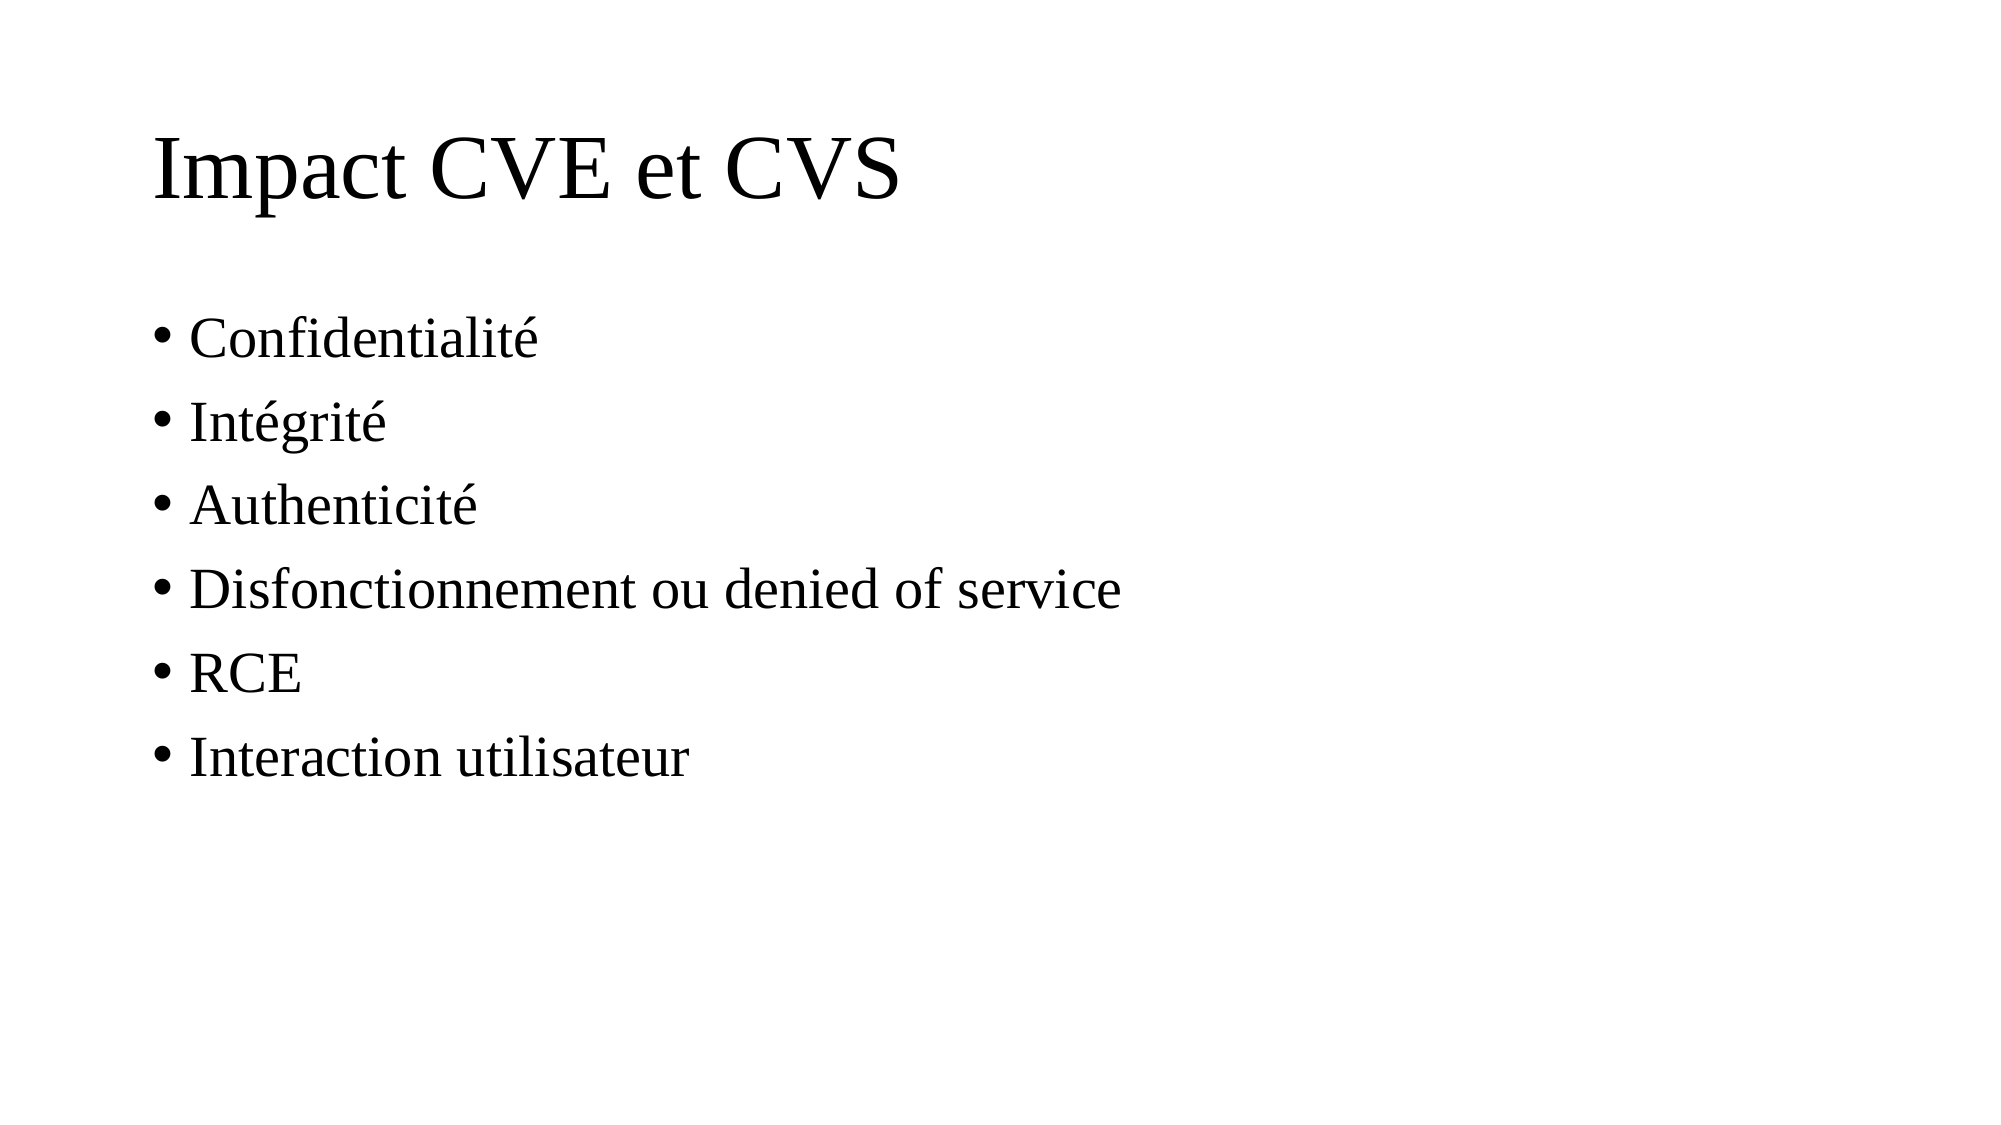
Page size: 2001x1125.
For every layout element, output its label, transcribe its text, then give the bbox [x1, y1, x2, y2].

list Confidentialité Intégrité Authenticité Disfonctionnement ou denied of service RCE Interaction utilisateur [137, 299, 1863, 1014]
title Impact CVE et CVS [137, 59, 1863, 278]
